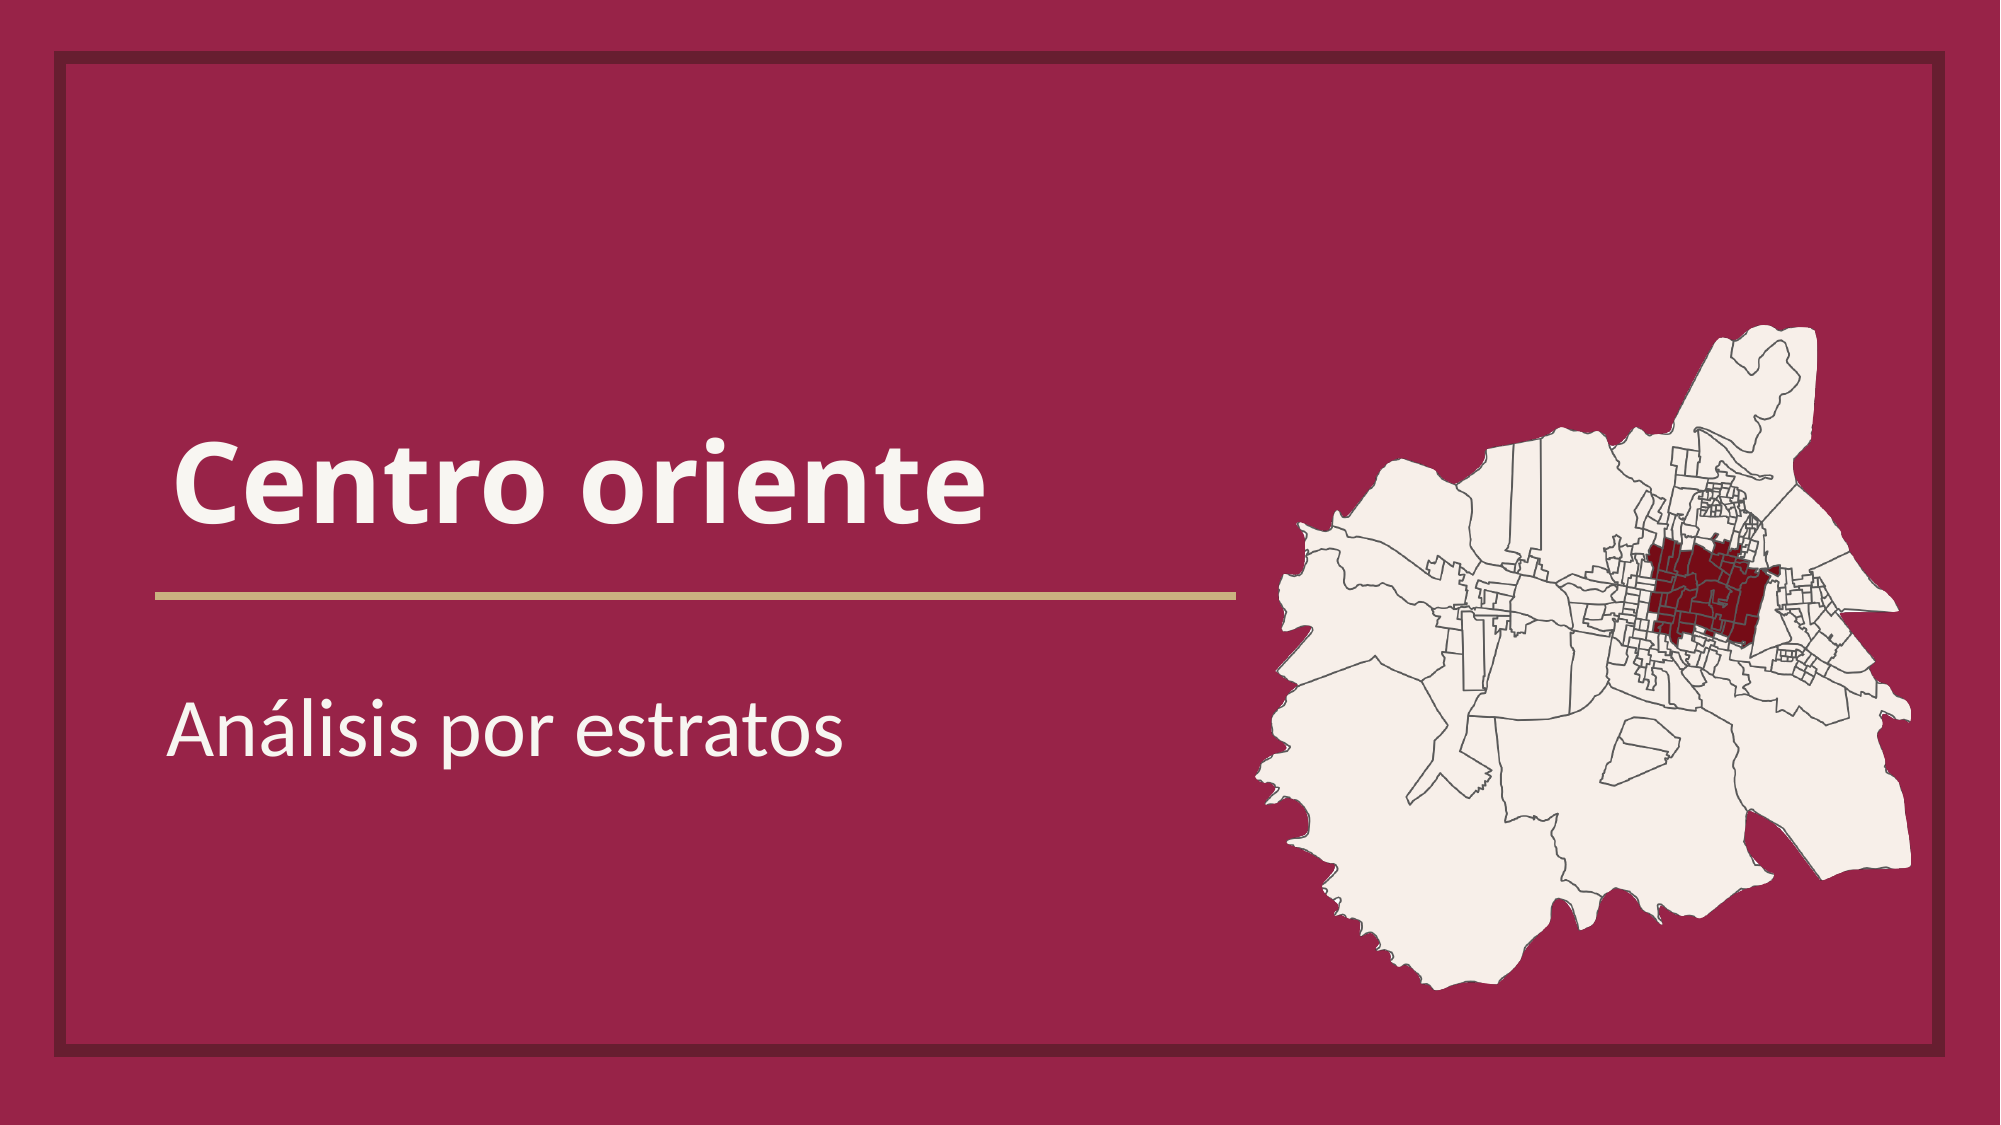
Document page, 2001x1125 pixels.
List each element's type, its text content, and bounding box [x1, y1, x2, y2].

title Centro oriente [155, 87, 1788, 556]
list Análisis por estratos [151, 677, 1225, 989]
picture [1255, 324, 1911, 991]
